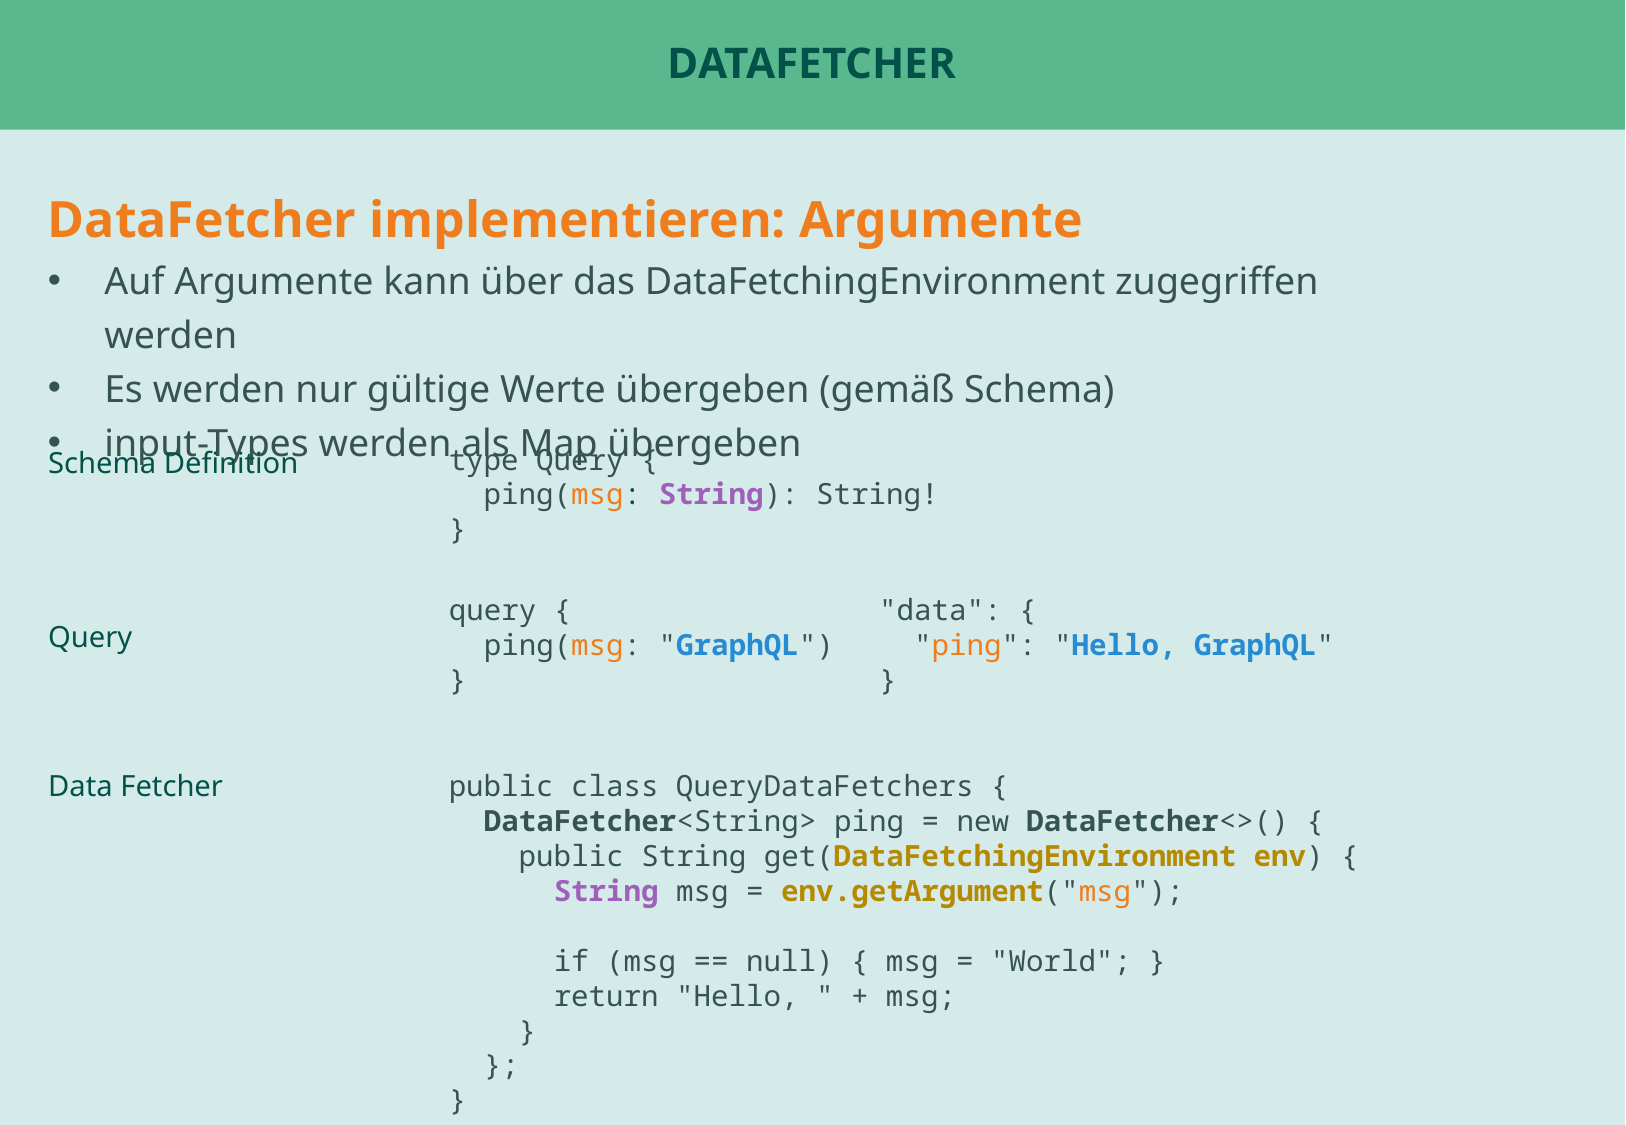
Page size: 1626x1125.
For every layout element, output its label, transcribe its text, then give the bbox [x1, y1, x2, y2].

text_box query { ping(msg: "GraphQL") } [433, 583, 860, 704]
text_box "data": { "ping": "Hello, GraphQL" } [864, 583, 1551, 704]
text_box Schema Definition [33, 436, 434, 487]
text_box type Query { ping(msg: String): String! } [434, 433, 1057, 553]
text_box DataFetcher implementieren: Argumente Auf Argumente kann über das DataFetchingEnvironment zugegriffen werden Es werden nur gültige Werte übergeben (gemäß Schema) input-Types werden als Map übergeben [33, 168, 1413, 471]
text_box Query [33, 610, 434, 661]
title DataFetcher [0, 0, 1625, 130]
text_box Data Fetcher [33, 759, 434, 810]
text_box public class QueryDataFetchers { DataFetcher<String> ping = new DataFetcher<>() { public String get(DataFetchingEnvironment env) { String msg = env.getArgument("msg"); if (msg == null) { msg = "World"; } return "Hello, " + msg; } }; } [434, 759, 1532, 1124]
